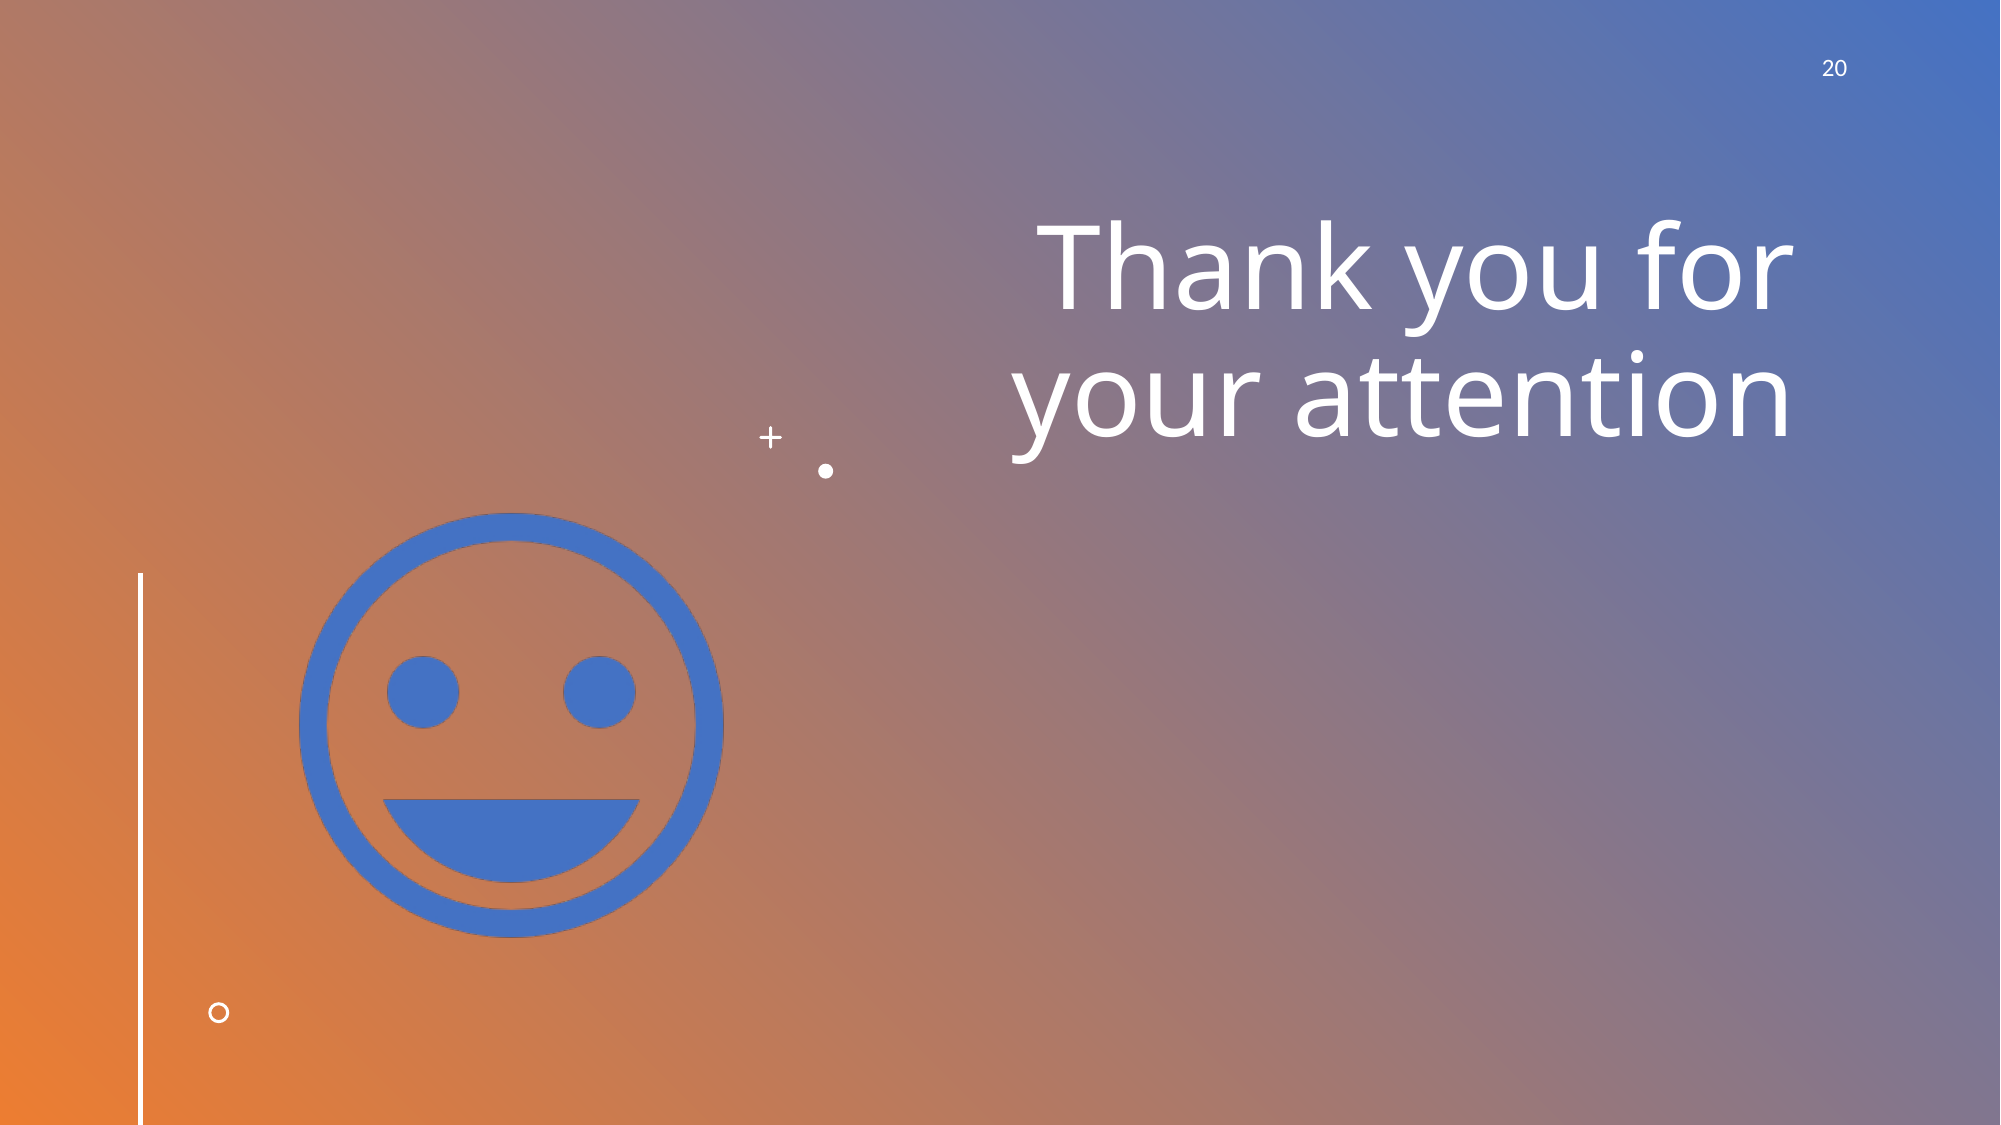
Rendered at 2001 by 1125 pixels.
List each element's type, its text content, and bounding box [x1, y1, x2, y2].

title Thank you for your attention [854, 95, 1812, 469]
text_box [208, 1002, 230, 1024]
text_box [759, 426, 783, 449]
slide_number 20 [1412, 36, 1863, 97]
text_box [818, 463, 834, 479]
picture [247, 461, 776, 990]
text_box [0, 0, 2000, 1125]
